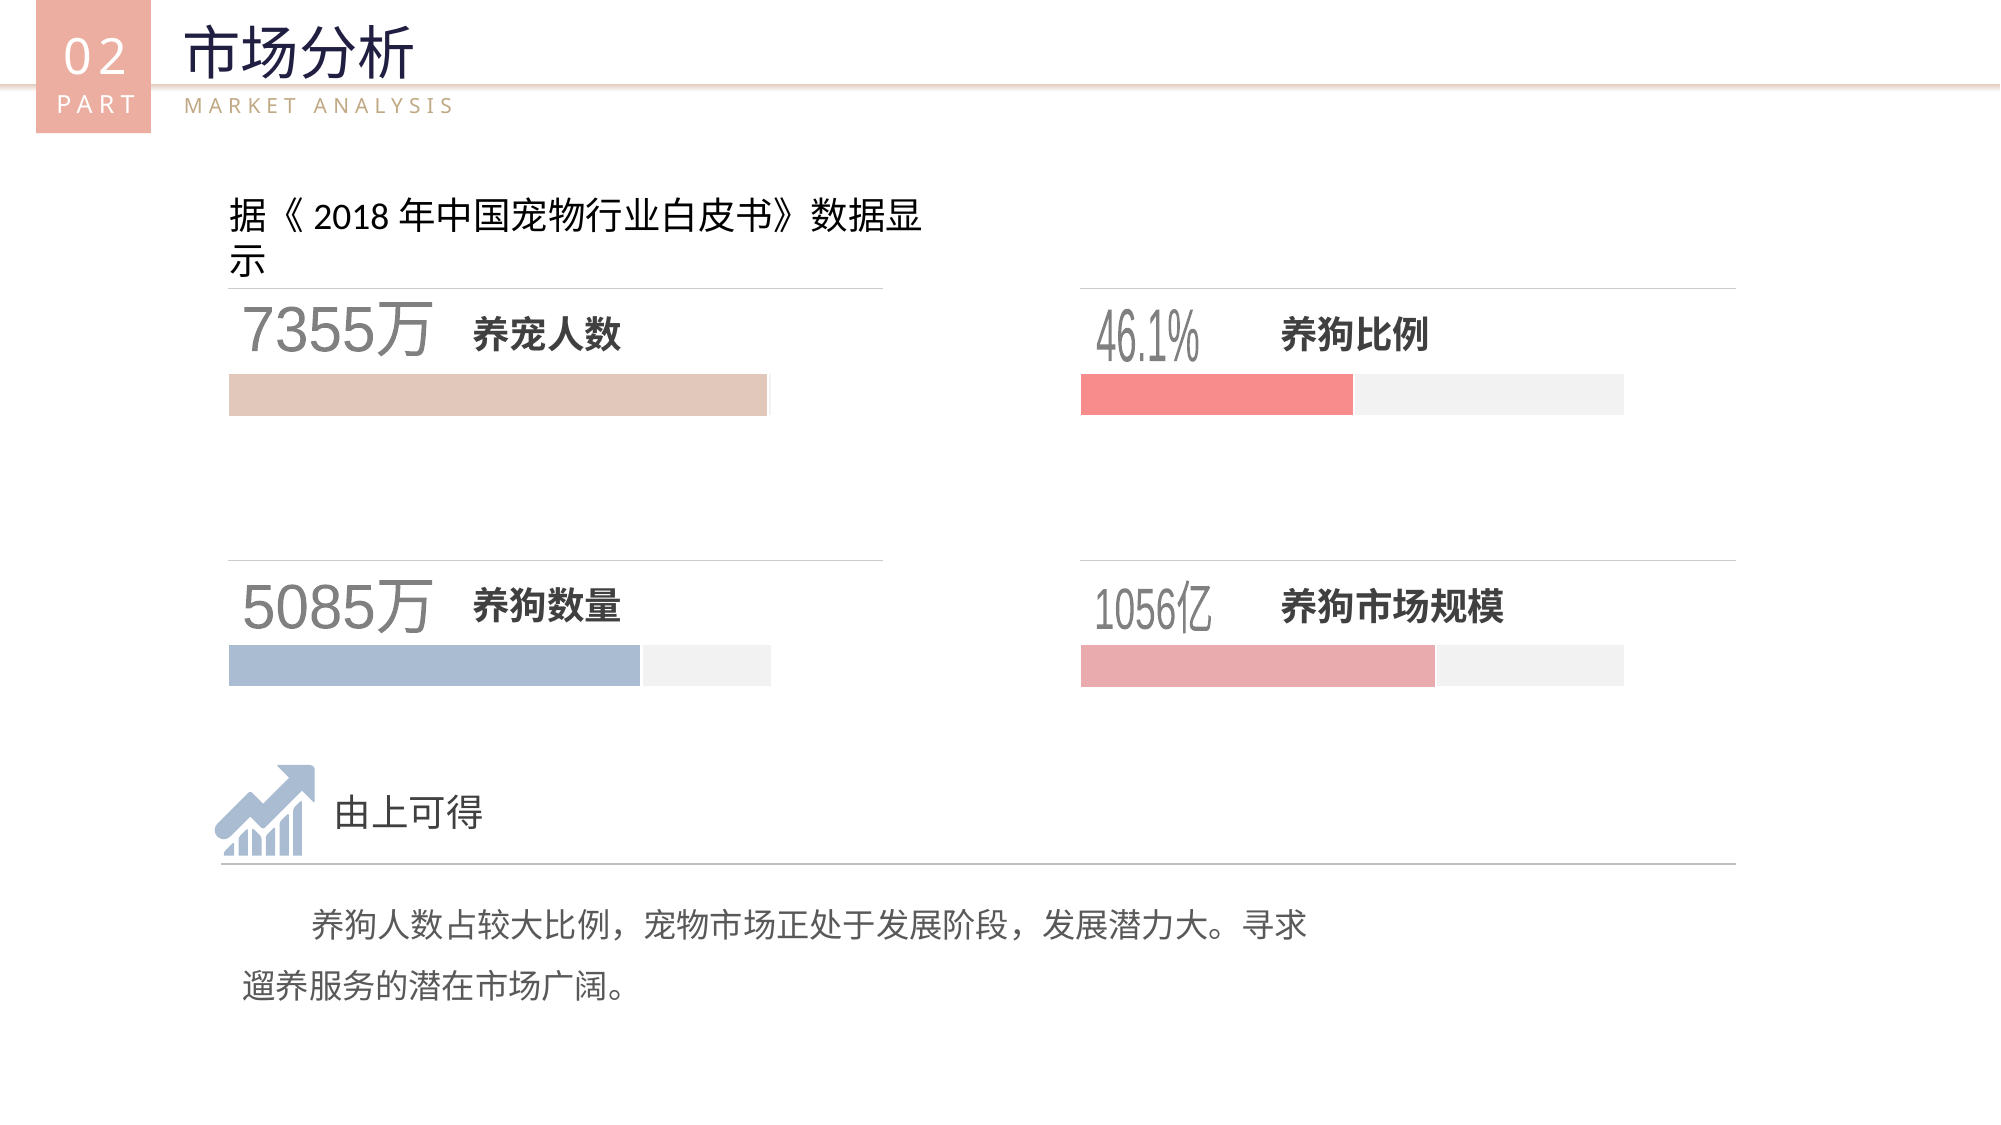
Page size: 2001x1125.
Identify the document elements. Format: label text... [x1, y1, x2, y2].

text_box [223, 842, 235, 856]
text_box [1080, 288, 1763, 418]
text_box 养狗人数占较大比例，宠物市场正处于发展阶段，发展潜力大。寻求遛养服务的潜在市场广阔。 [227, 870, 1343, 1013]
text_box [227, 288, 911, 418]
text_box [214, 764, 315, 840]
text_box [252, 828, 262, 856]
text_box [293, 801, 302, 856]
text_box [0, 84, 35, 91]
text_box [227, 559, 911, 690]
text_box [279, 814, 289, 856]
text_box MARKET ANALYSIS [168, 91, 606, 125]
text_box [265, 827, 276, 856]
text_box [156, 84, 2000, 91]
text_box [238, 829, 248, 856]
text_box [1080, 559, 1763, 690]
text_box 由上可得 [319, 781, 499, 842]
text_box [35, 0, 156, 134]
text_box 市场分析 [167, 8, 431, 84]
text_box 据《2018年中国宠物行业白皮书》数据显示 [214, 184, 969, 290]
